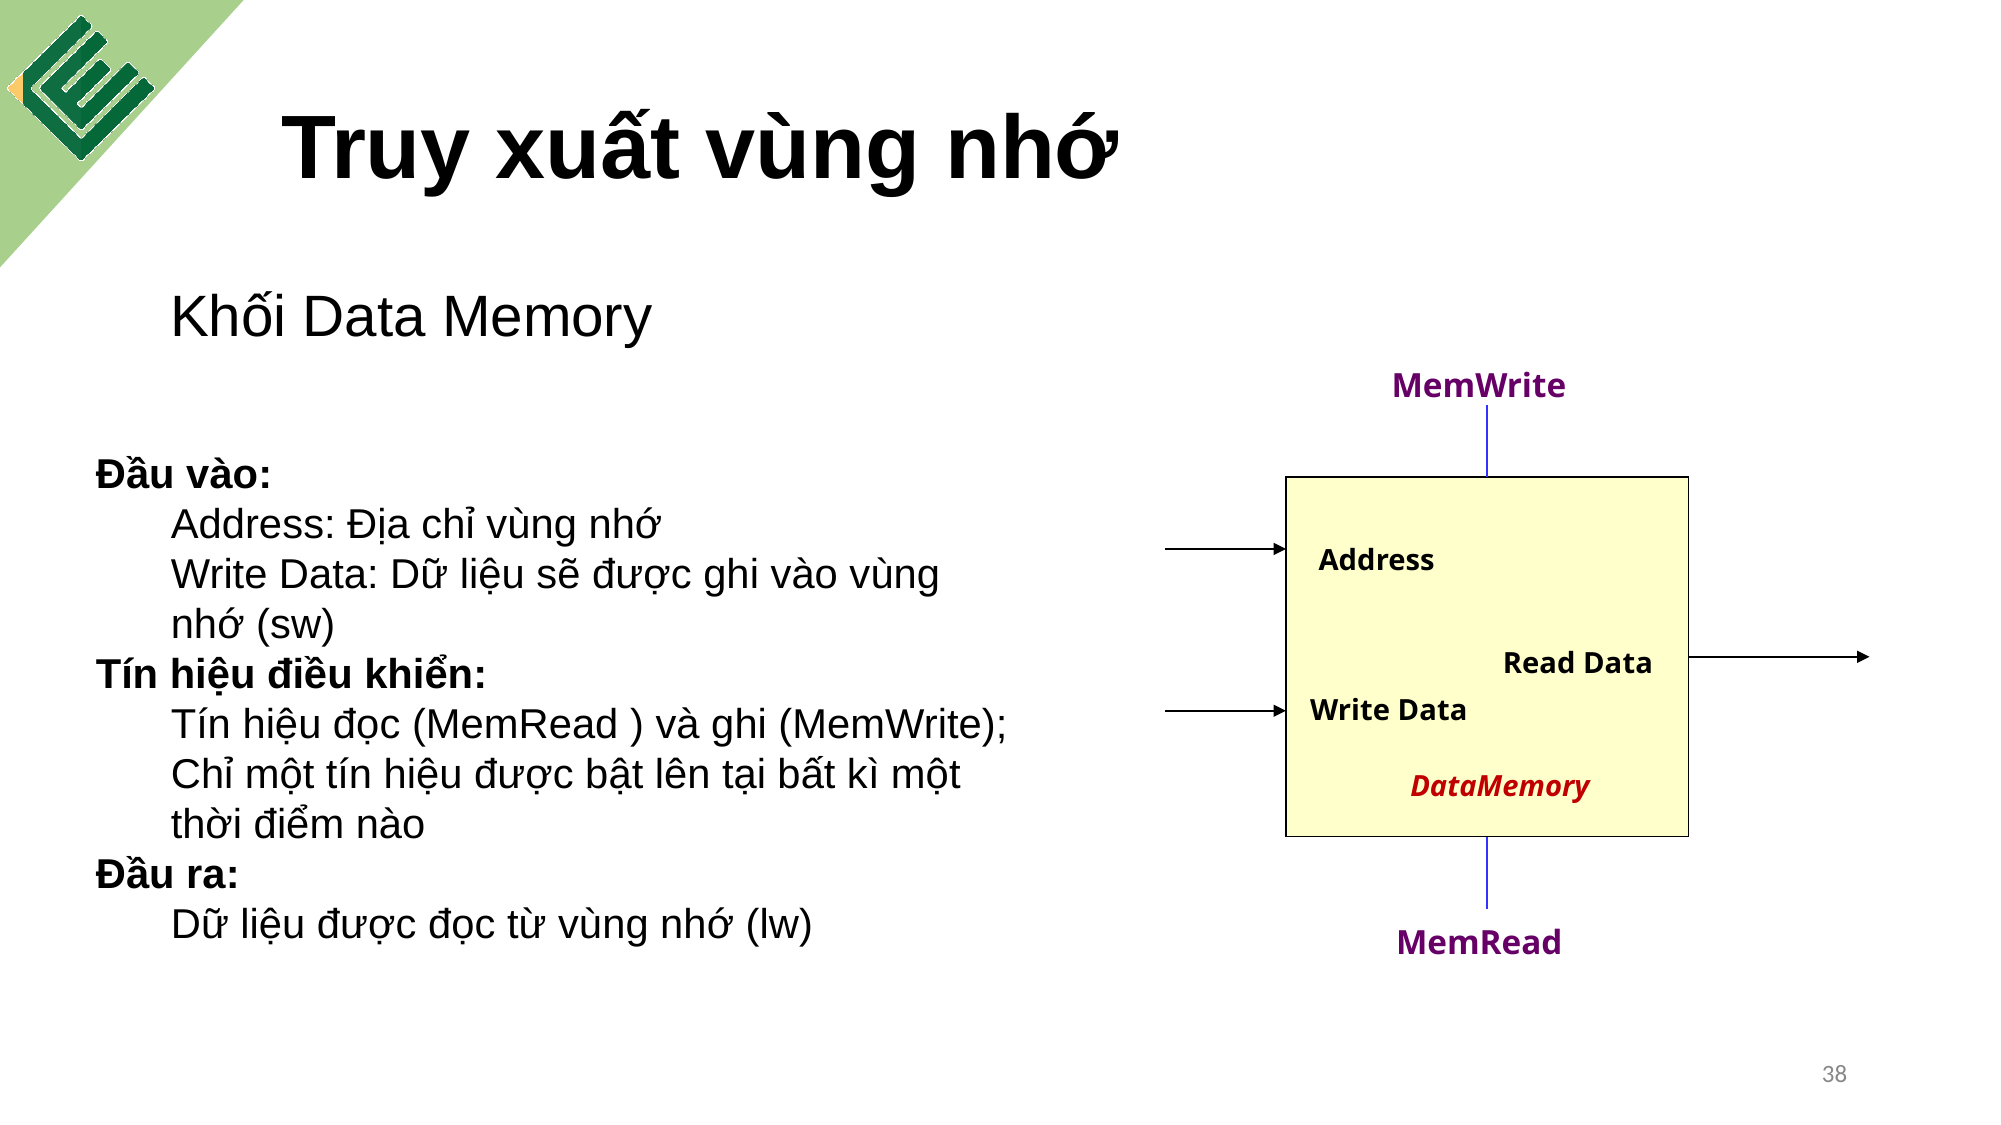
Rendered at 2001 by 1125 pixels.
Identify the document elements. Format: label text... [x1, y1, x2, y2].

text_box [0, 0, 251, 276]
text_box Khối Data Memory [154, 270, 674, 356]
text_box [1164, 353, 1870, 968]
text_box Đầu vào: Address: Địa chỉ vùng nhớ Write Data: Dữ liệu sẽ được ghi vào vùng nhớ (sw) Tín hiệu điều khiển: Tín hiệu đọc (MemRead ) và ghi (MemWrite); Chỉ một tín hiệu được bật lên tại bất kì một thời điểm nào Đầu ra: Dữ liệu được đọc từ vùng nhớ (lw) [80, 439, 1038, 955]
slide_number ‹#› [1412, 1042, 1863, 1103]
title Truy xuất vùng nhớ [266, 92, 1783, 278]
